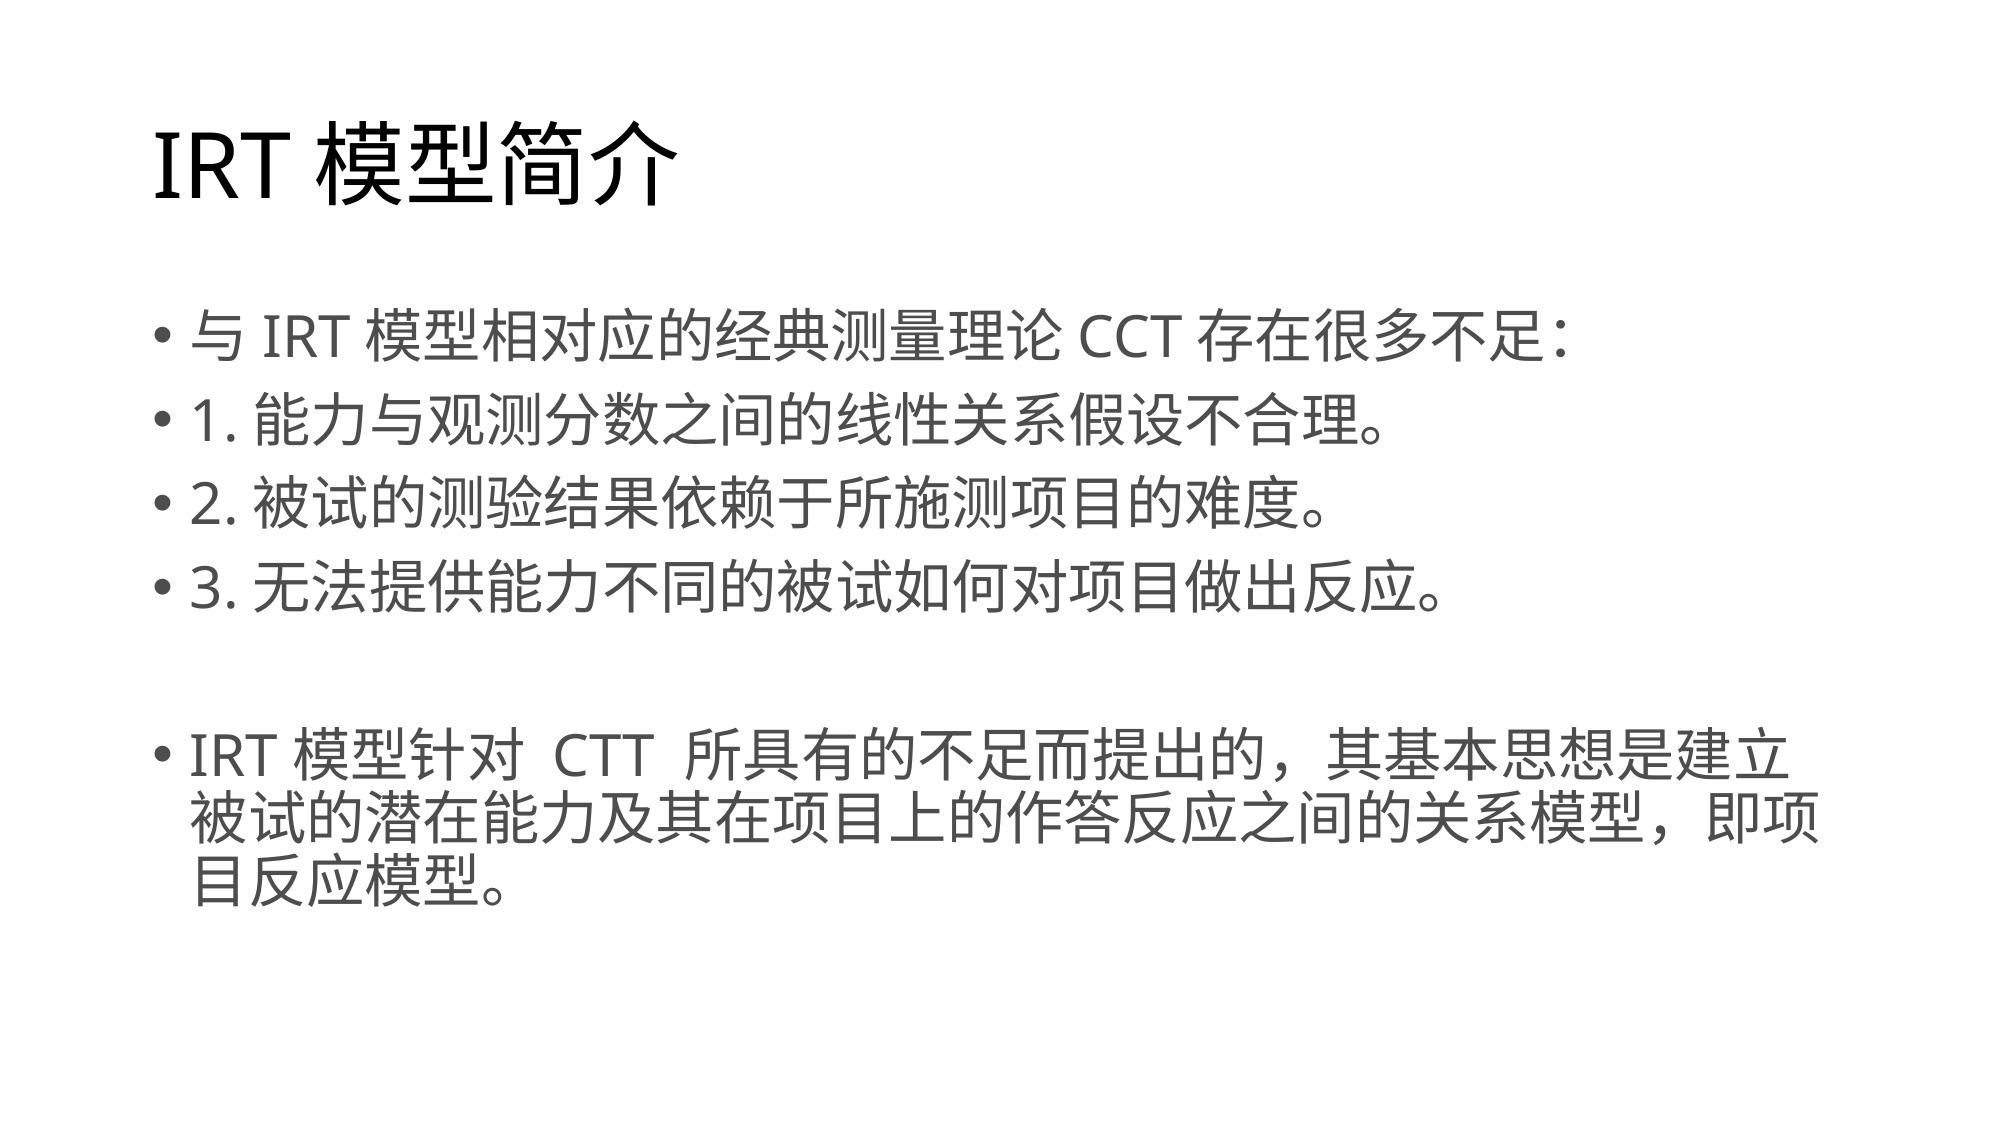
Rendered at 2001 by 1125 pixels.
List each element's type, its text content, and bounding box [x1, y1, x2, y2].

list 与IRT模型相对应的经典测量理论CCT存在很多不足： 1.能力与观测分数之间的线性关系假设不合理。 2.被试的测验结果依赖于所施测项目的难度。 3.无法提供能力不同的被试如何对项目做出反应。 IRT模型针对 CTT 所具有的不足而提出的，其基本思想是建立被试的潜在能力及其在项目上的作答反应之间的关系模型，即项目反应模型。 [137, 299, 1863, 1014]
title IRT模型简介 [137, 59, 1863, 278]
